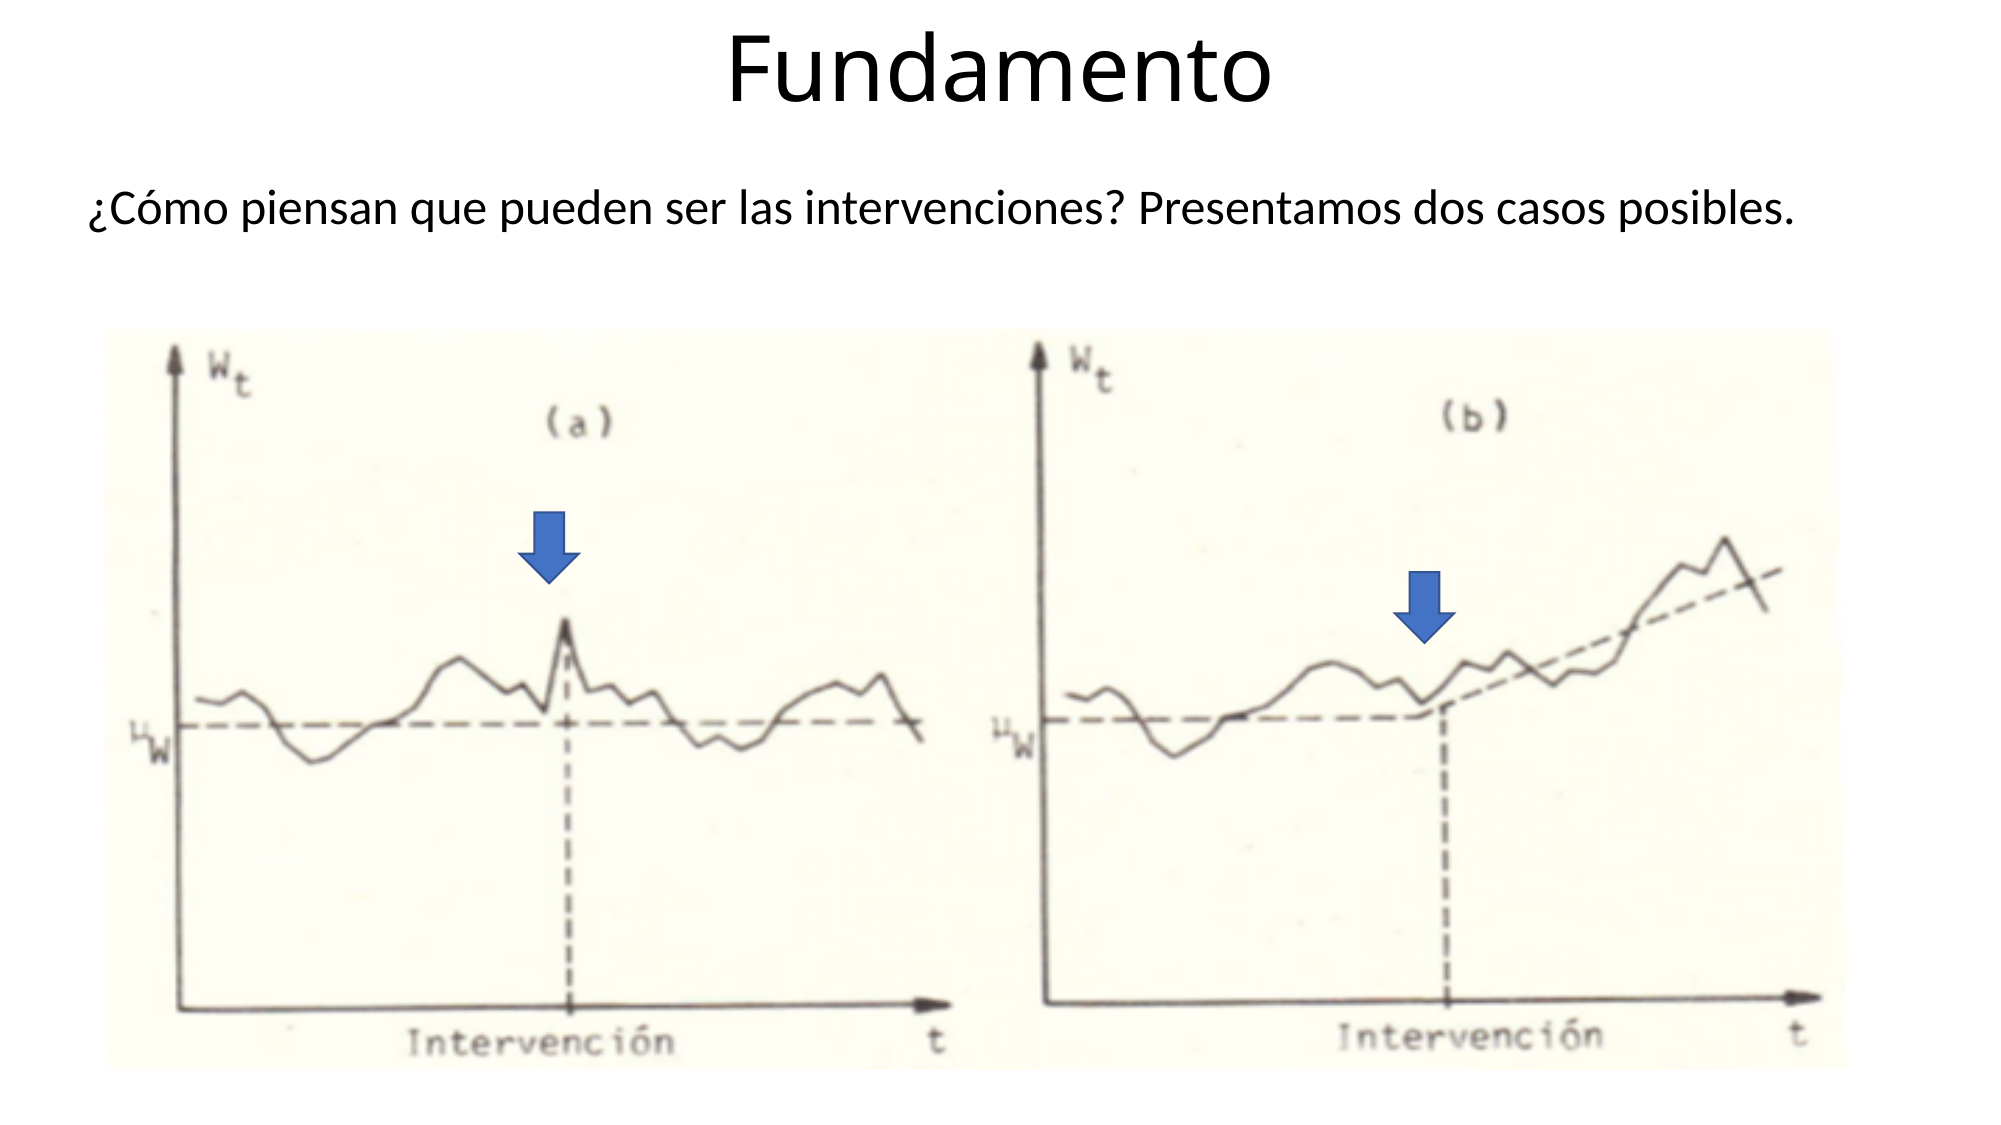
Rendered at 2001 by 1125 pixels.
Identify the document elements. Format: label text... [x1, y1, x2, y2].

text_box ¿Cómo piensan que pueden ser las intervenciones? Presentamos dos casos posibles. [71, 166, 1931, 242]
title Fundamento [137, 11, 1863, 133]
picture [104, 329, 1849, 1070]
